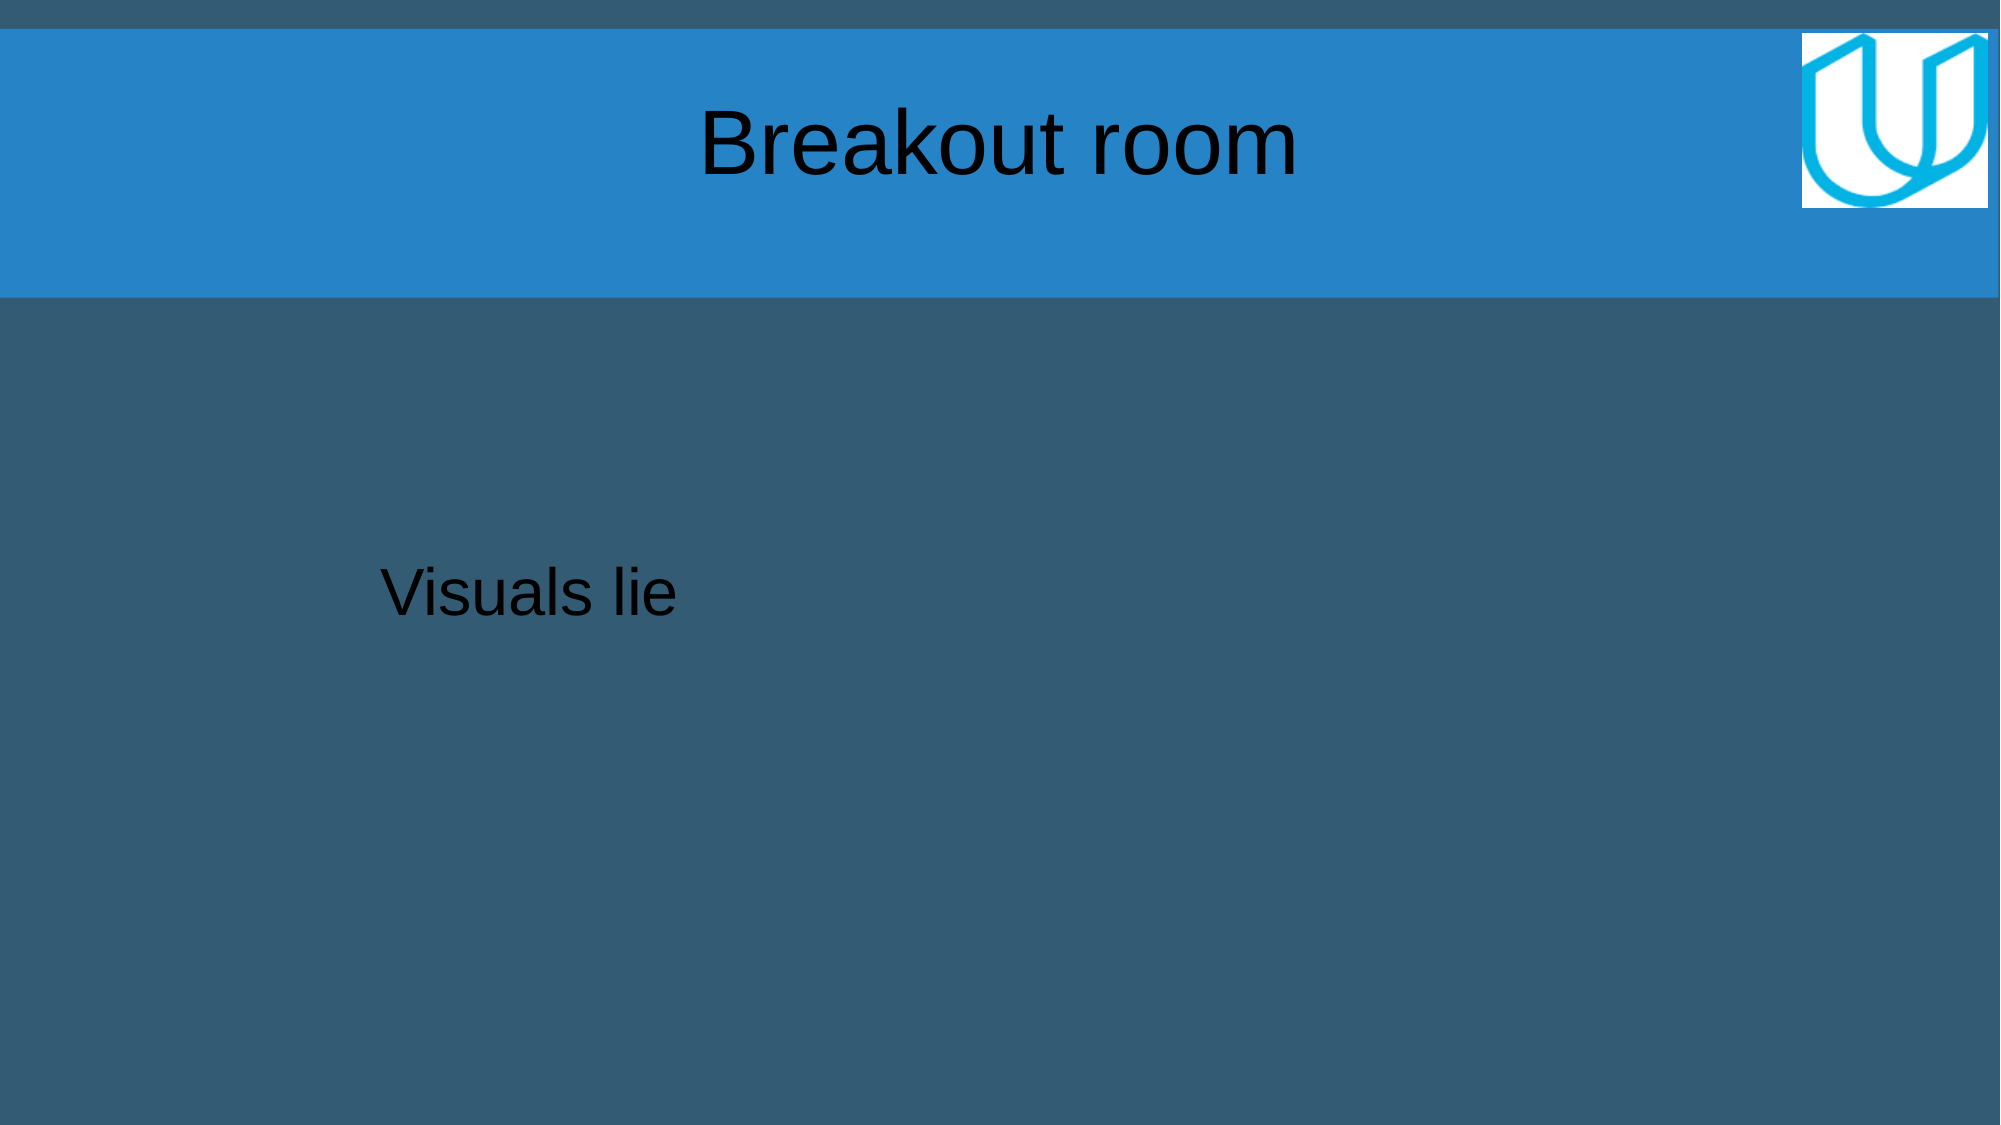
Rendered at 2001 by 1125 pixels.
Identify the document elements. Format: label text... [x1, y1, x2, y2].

text_box Visuals lie [99, 263, 978, 915]
picture [1802, 33, 1988, 166]
text_box Breakout room [99, 44, 1900, 232]
picture [1932, 48, 1973, 166]
picture [1900, 124, 1988, 208]
picture [1900, 174, 1911, 188]
